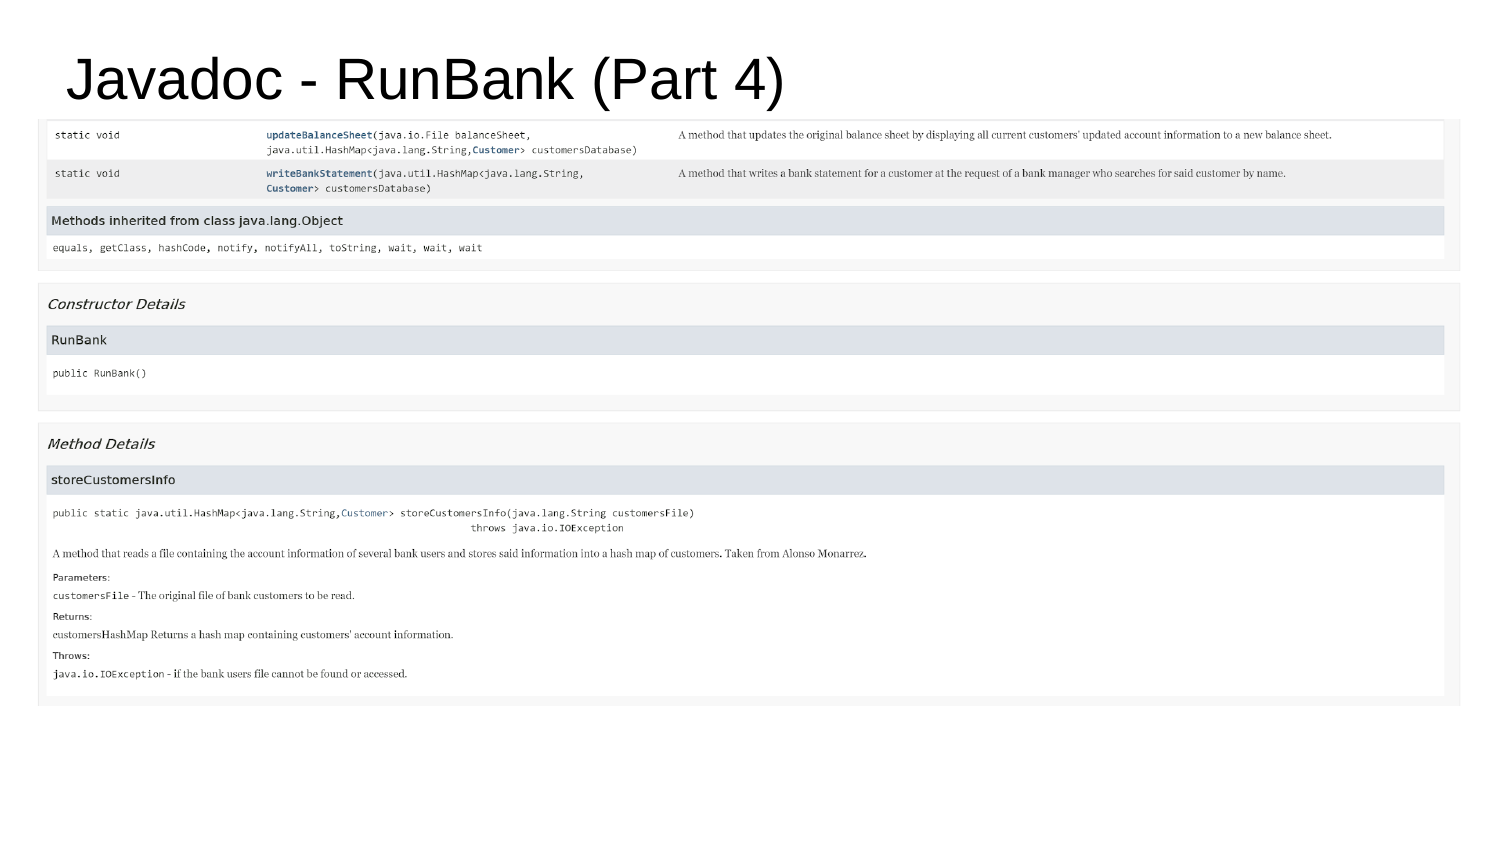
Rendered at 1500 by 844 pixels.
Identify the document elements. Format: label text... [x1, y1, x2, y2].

title Javadoc - RunBank (Part 4) [51, 26, 1449, 118]
picture [24, 119, 1476, 706]
